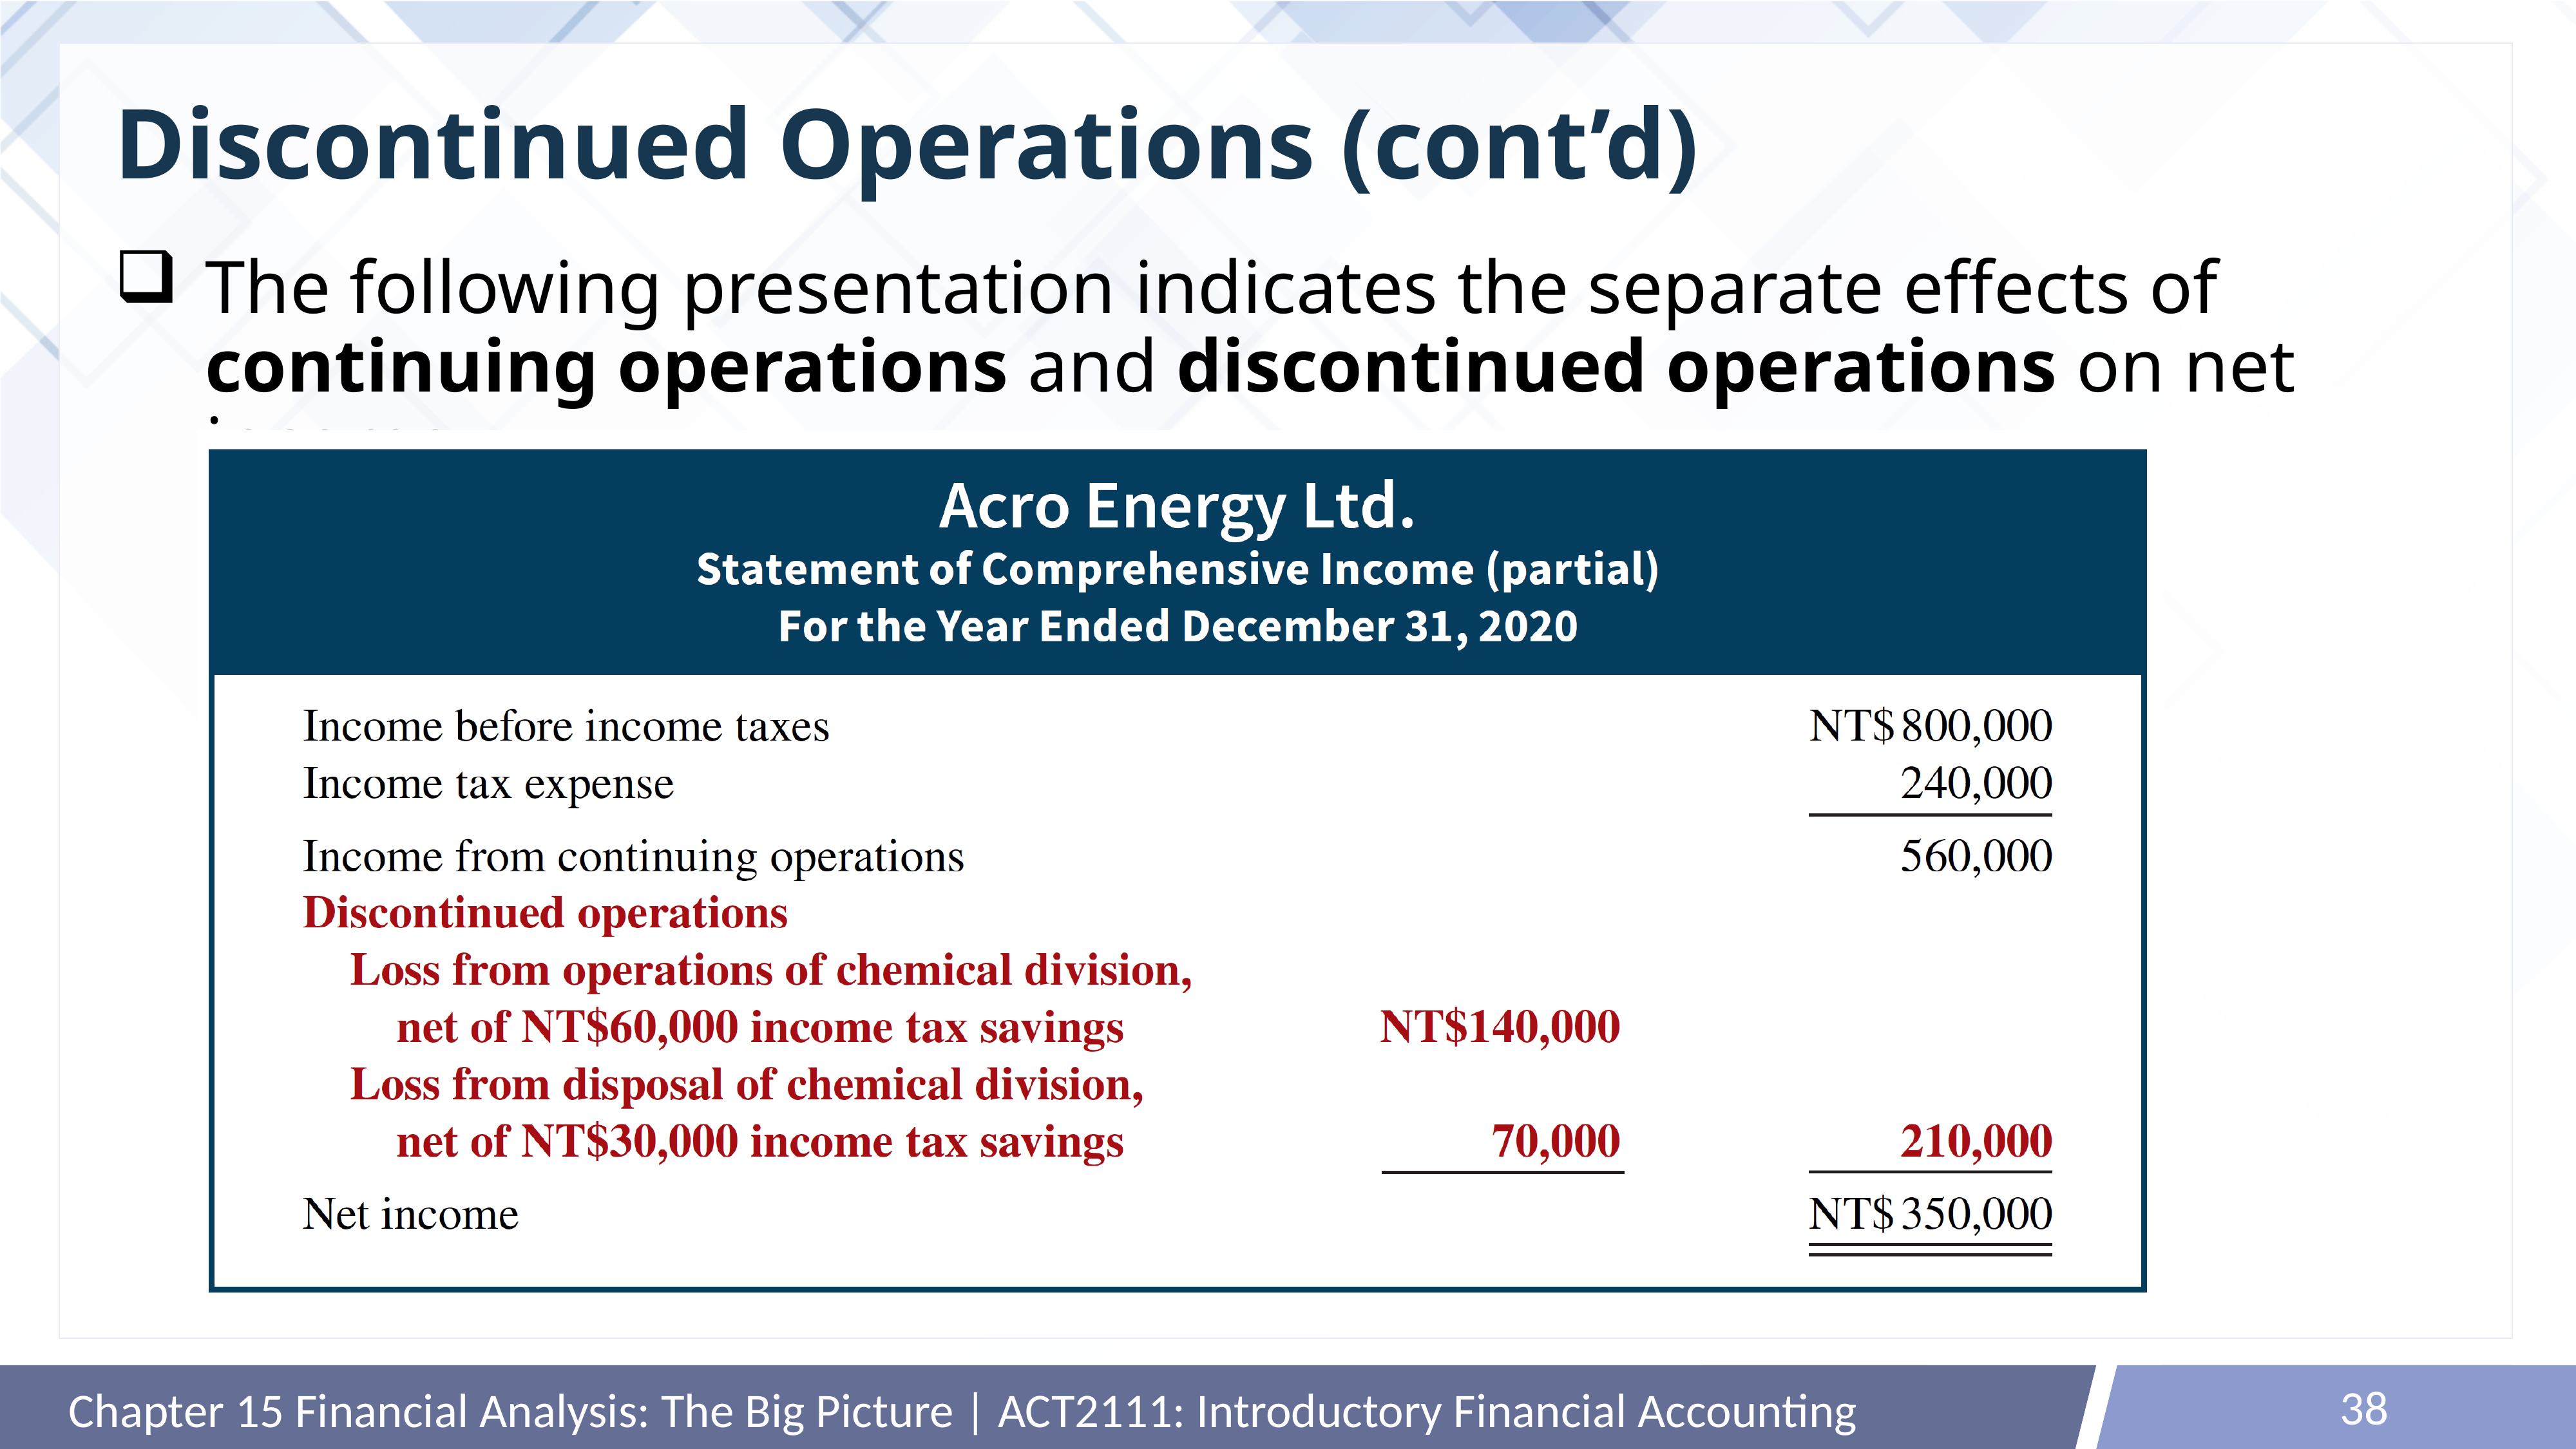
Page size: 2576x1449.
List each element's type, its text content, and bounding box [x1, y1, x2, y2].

list The following presentation indicates the separate effects of continuing operations and discontinued operations on net income [104, 246, 2461, 1307]
footer Chapter 15 Financial Analysis: The Big Picture | ACT2111: Introductory Financial Accounting [59, 1367, 2050, 1449]
picture [3, 2, 2574, 1367]
picture [2075, 1444, 2097, 1449]
title Discontinued Operations (cont’d) [104, 77, 2461, 218]
slide_number 38 [1819, 1367, 2399, 1444]
